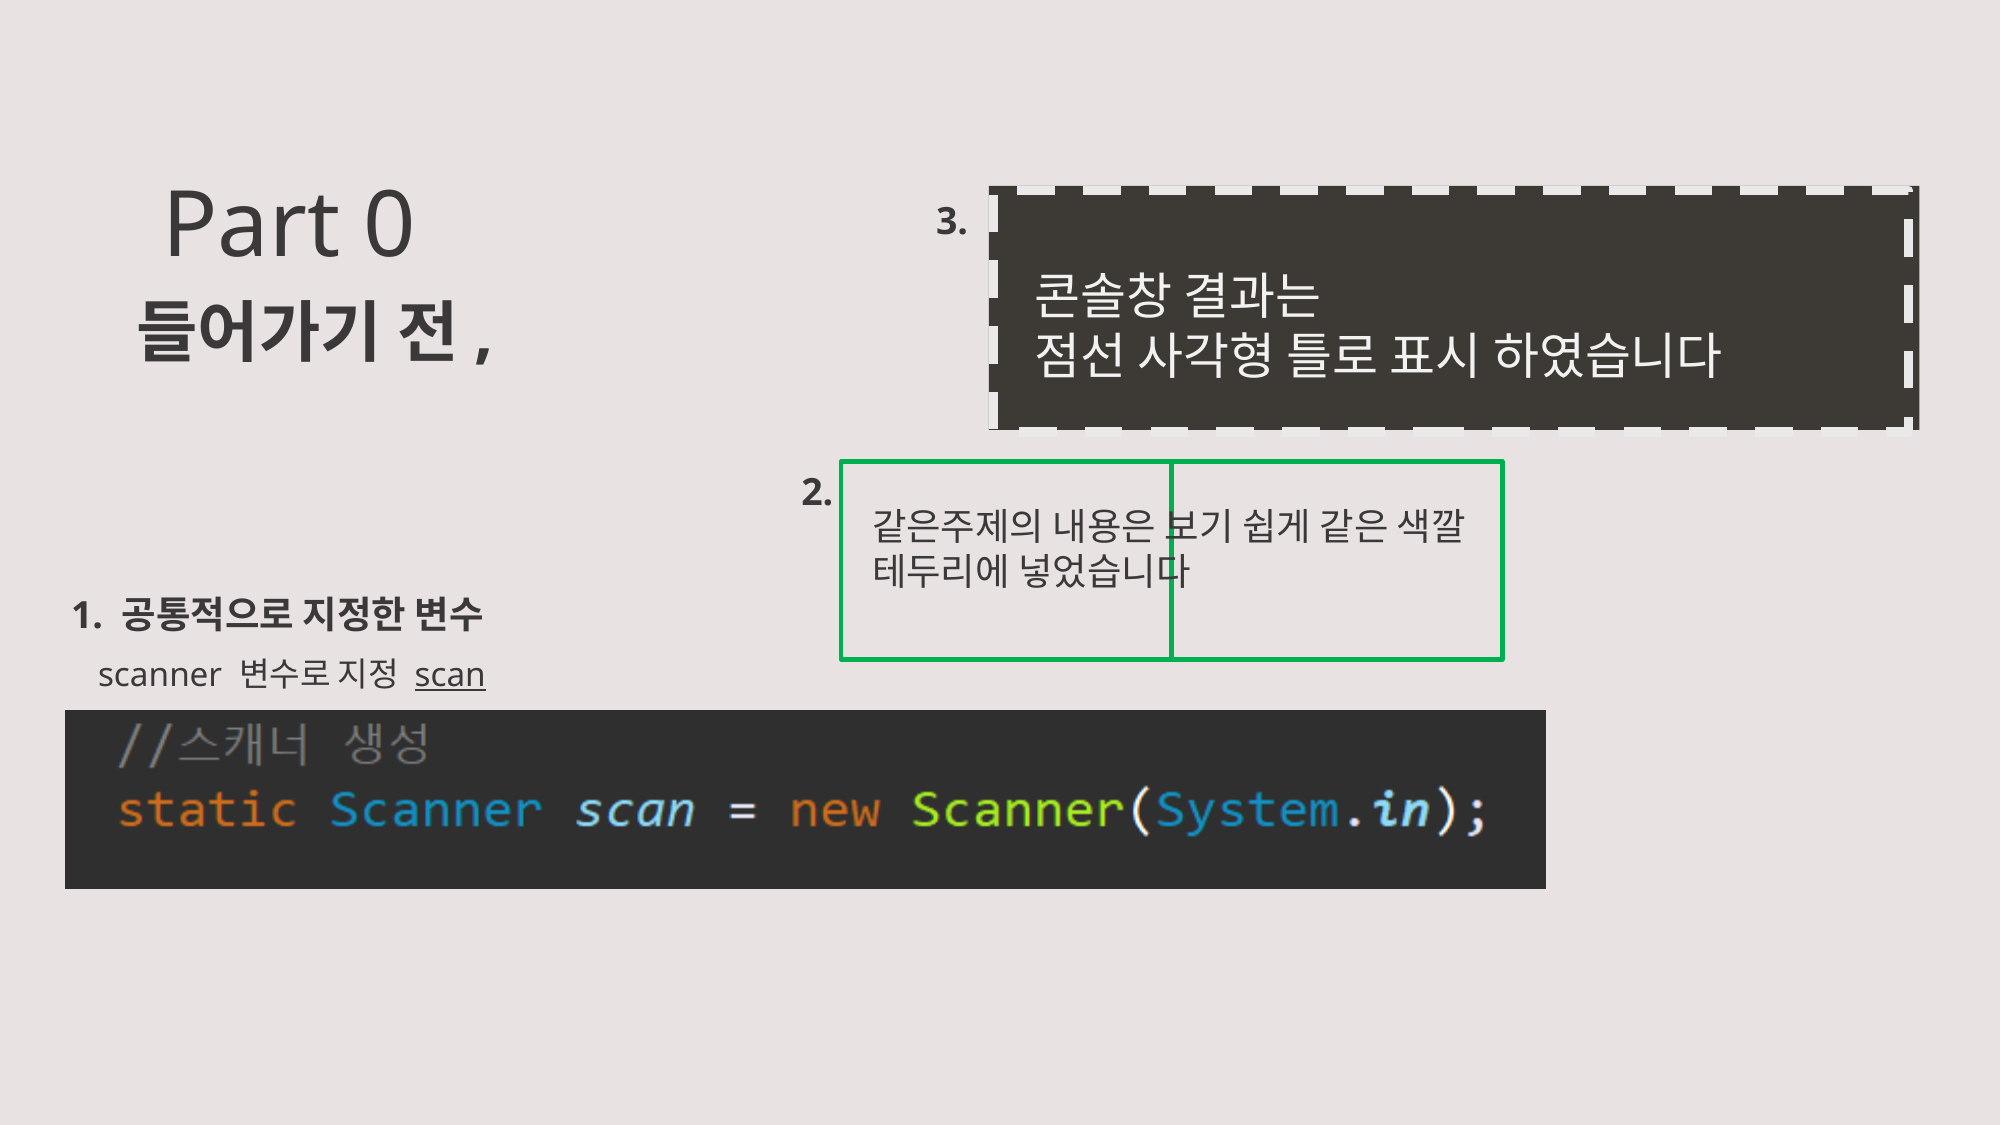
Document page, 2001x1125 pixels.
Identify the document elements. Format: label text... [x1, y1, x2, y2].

text_box scanner 변수로 지정 scan [74, 645, 1084, 701]
picture [64, 710, 1546, 889]
text_box [1170, 459, 1504, 661]
text_box 같은주제의 내용은 보기 쉽게 같은 색깔 테두리에 넣었습니다 [857, 495, 1485, 601]
text_box 2. [786, 460, 1317, 521]
text_box 1. 공통적으로 지정한 변수 [56, 584, 587, 644]
text_box Part 0 [147, 157, 432, 282]
text_box [839, 521, 1170, 661]
text_box 3. [921, 189, 984, 250]
text_box 들어가기 전, [121, 282, 1187, 538]
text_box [988, 185, 2000, 433]
